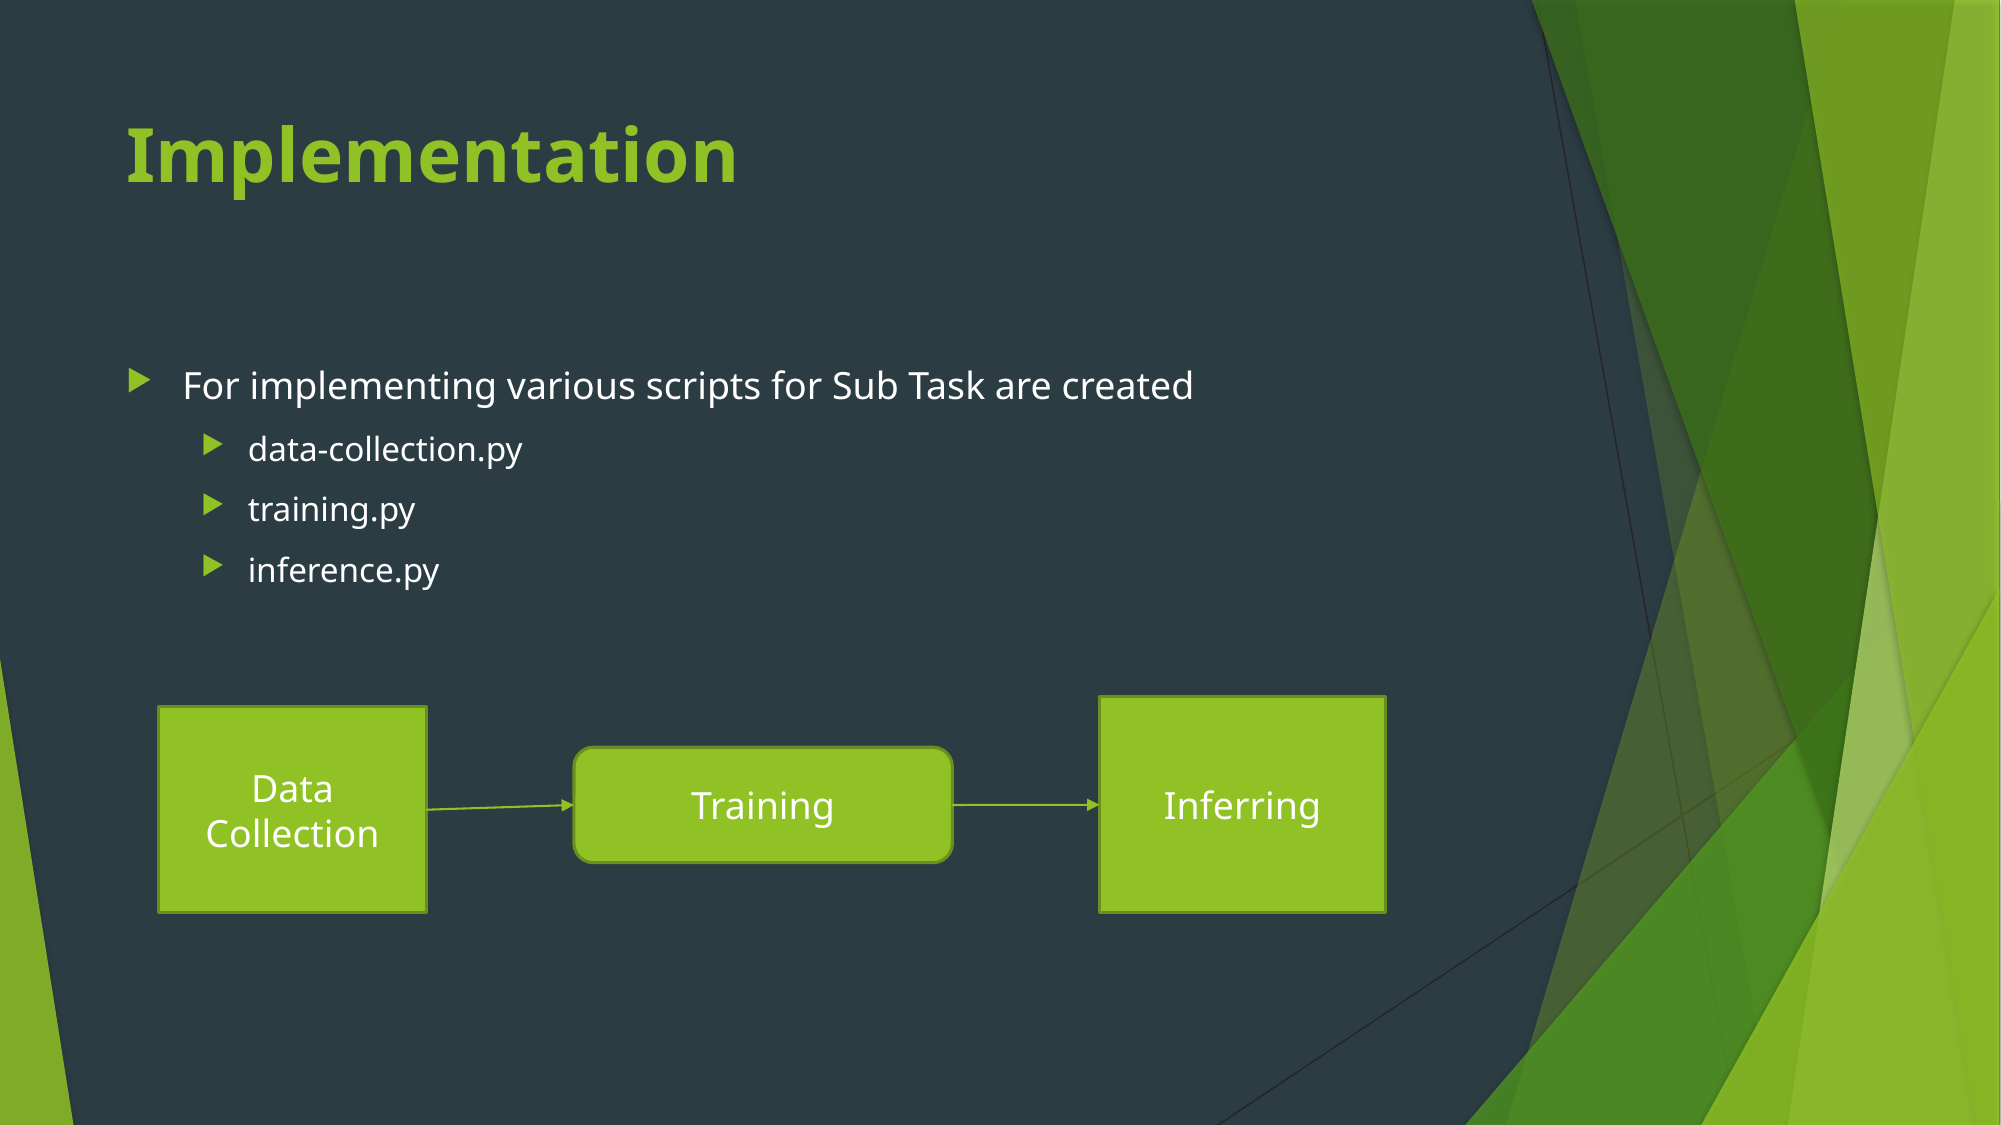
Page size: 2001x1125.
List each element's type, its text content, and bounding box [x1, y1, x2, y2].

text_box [426, 804, 575, 811]
title Implementation [111, 99, 1522, 317]
text_box Inferring [1098, 695, 1387, 914]
list For implementing various scripts for Sub Task are created data-collection.py training.py inference.py [111, 354, 1368, 630]
text_box Data Collection [157, 705, 428, 914]
text_box Training [572, 745, 954, 865]
